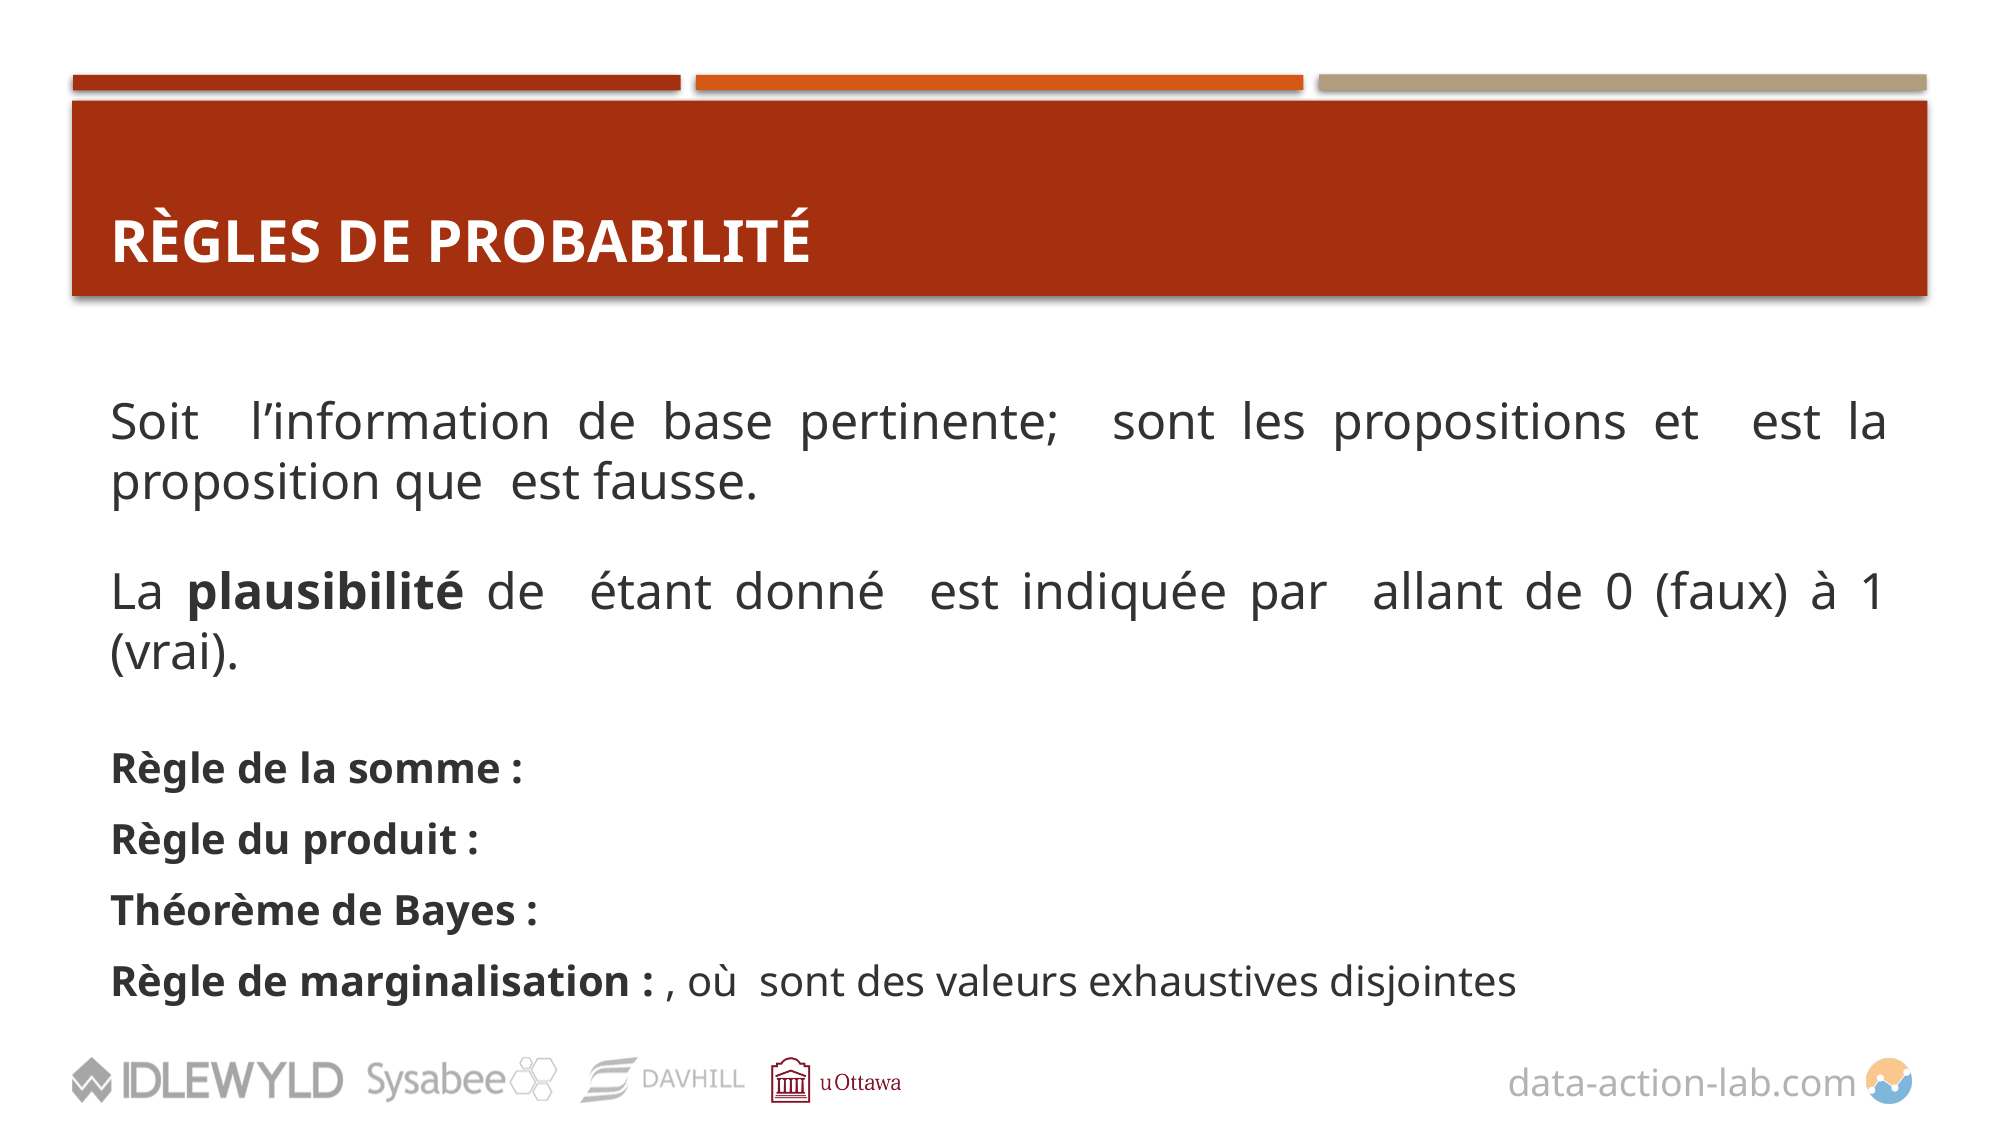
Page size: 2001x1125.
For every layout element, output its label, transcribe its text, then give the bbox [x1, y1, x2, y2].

title Règles de probabilité [95, 115, 1905, 282]
picture [72, 1057, 745, 1103]
picture [771, 1057, 901, 1103]
